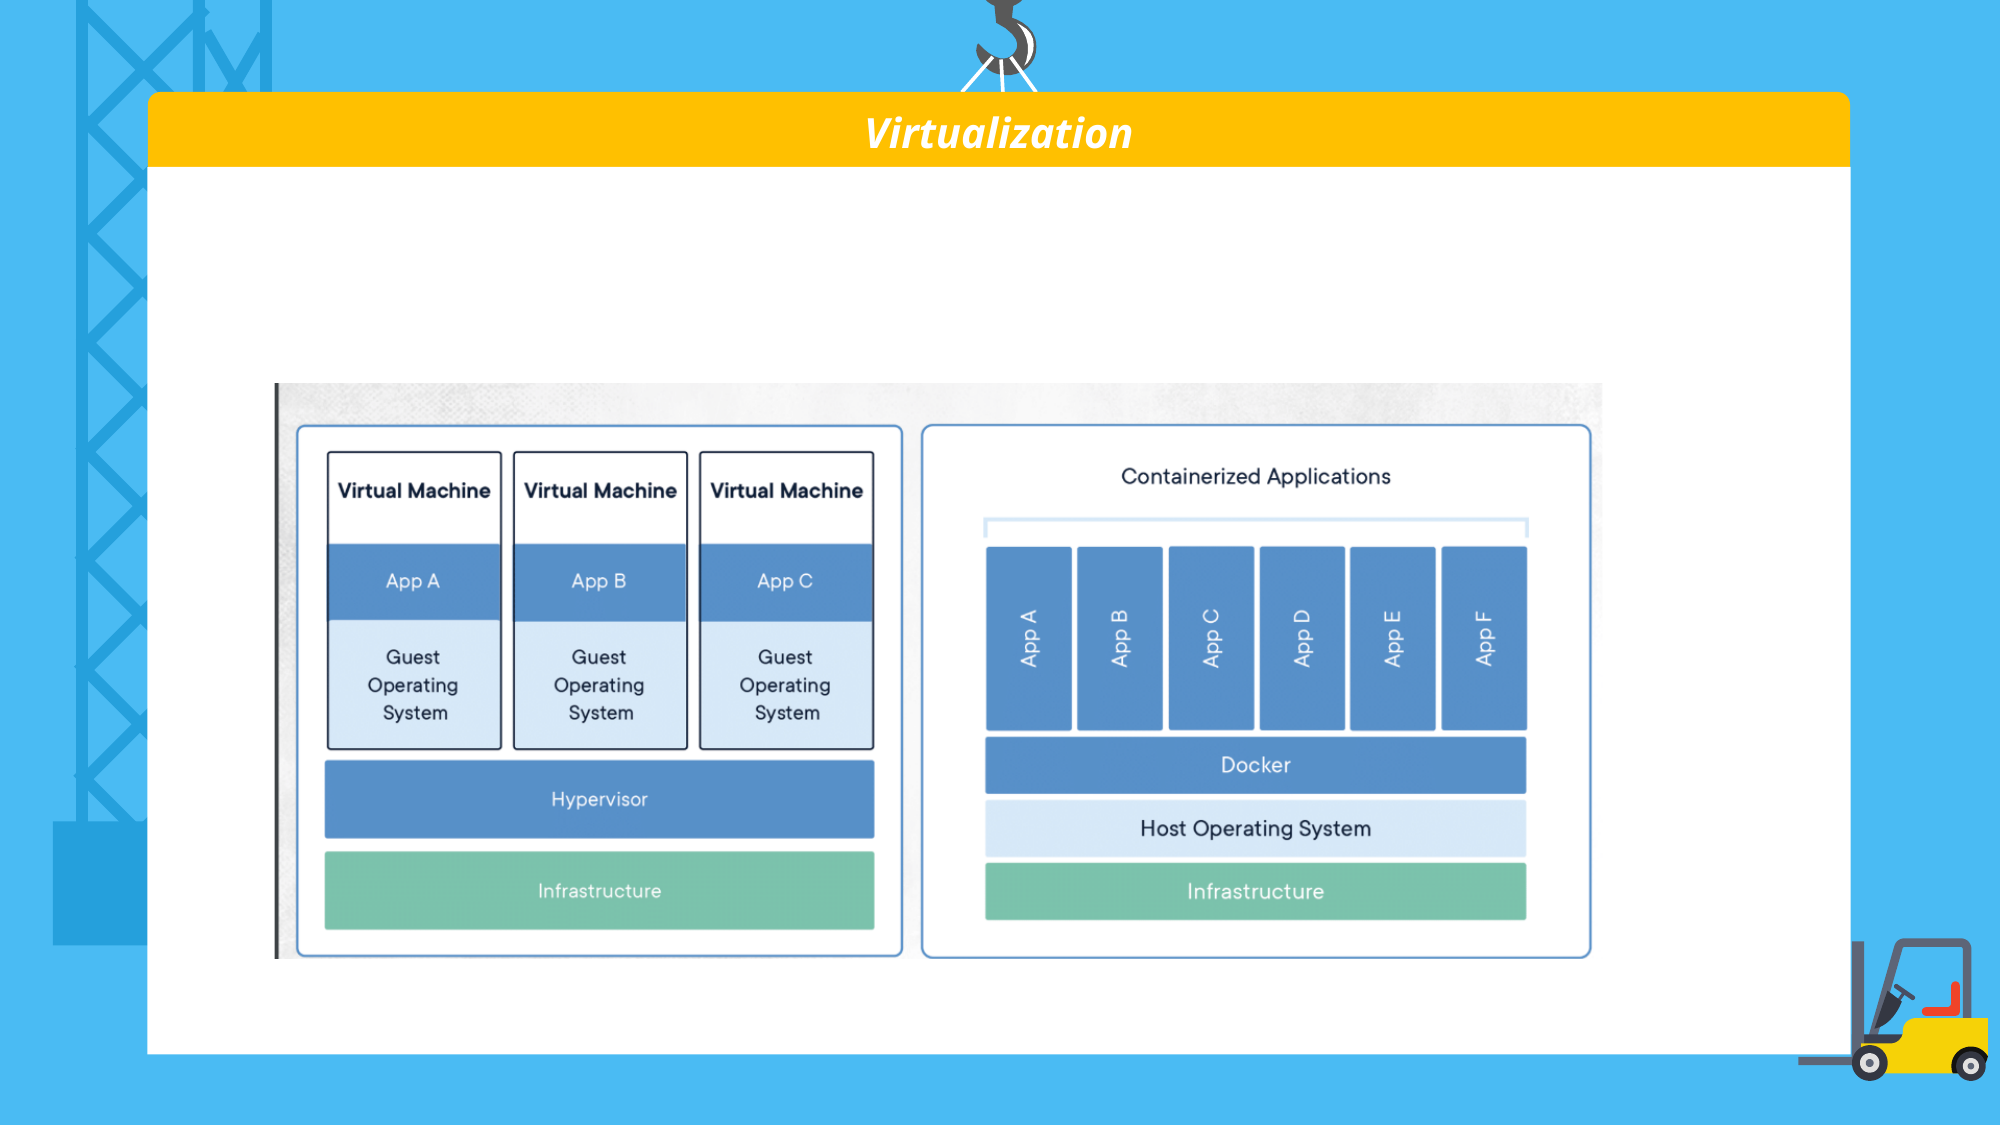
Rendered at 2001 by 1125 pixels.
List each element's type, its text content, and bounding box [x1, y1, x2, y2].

picture [274, 383, 1603, 959]
text_box [146, 166, 1852, 1055]
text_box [961, 0, 1037, 95]
text_box Virtualization [290, 90, 1852, 166]
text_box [52, 0, 290, 946]
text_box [1798, 938, 1988, 1081]
